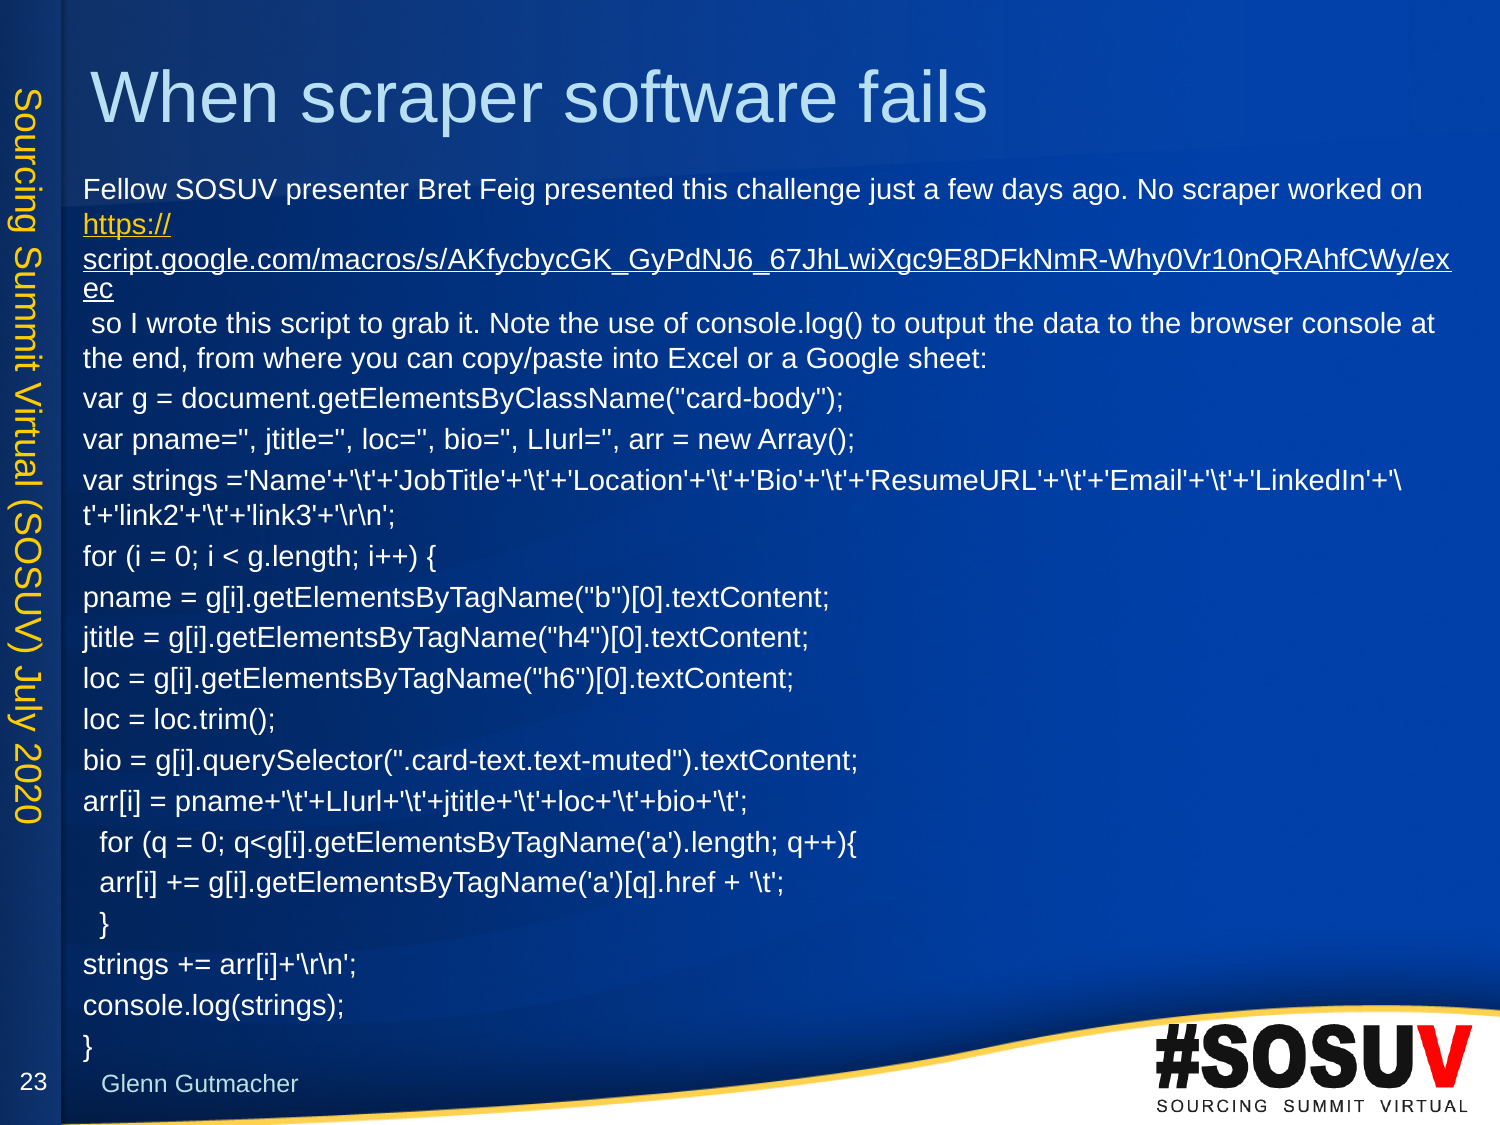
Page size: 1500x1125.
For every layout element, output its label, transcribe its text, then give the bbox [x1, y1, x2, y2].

slide_number 23 [0, 1053, 63, 1107]
picture [0, 0, 1500, 1125]
title When scraper software fails [74, 37, 1426, 151]
list Fellow SOSUV presenter Bret Feig presented this challenge just a few days ago. No scraper worked on https://script.google.com/macros/s/AKfycbycGK_GyPdNJ6_67JhLwiXgc9E8DFkNmR-Why0Vr10nQRAhfCWy/exec so I wrote this script to grab it. Note the use of console.log() to output the data to the browser console at the end, from where you can copy/paste into Excel or a Google sheet: var g = document.getElementsByClassName("card-body"); var pname='', jtitle='', loc='', bio='', LIurl='', arr = new Array(); var strings ='Name'+'\t'+'JobTitle'+'\t'+'Location'+'\t'+'Bio'+'\t'+'ResumeURL'+'\t'+'Email'+'\t'+'LinkedIn'+'\t'+'link2'+'\t'+'link3'+'\r\n'; for (i = 0; i < g.length; i++) { pname = g[i].getElementsByTagName("b")[0].textContent; jtitle = g[i].getElementsByTagName("h4")[0].textContent; loc = g[i].getElementsByTagName("h6")[0].textContent; loc = loc.trim(); bio = g[i].querySelector(".card-text.text-muted").textContent; arr[i] = pname+'\t'+LIurl+'\t'+jtitle+'\t'+loc+'\t'+bio+'\t'; for (q = 0; q<g[i].getElementsByTagName('a').length; q++){ arr[i] += g[i].getElementsByTagName('a')[q].href + '\t'; } strings += arr[i]+'\r\n'; console.log(strings); } [67, 162, 1476, 1006]
